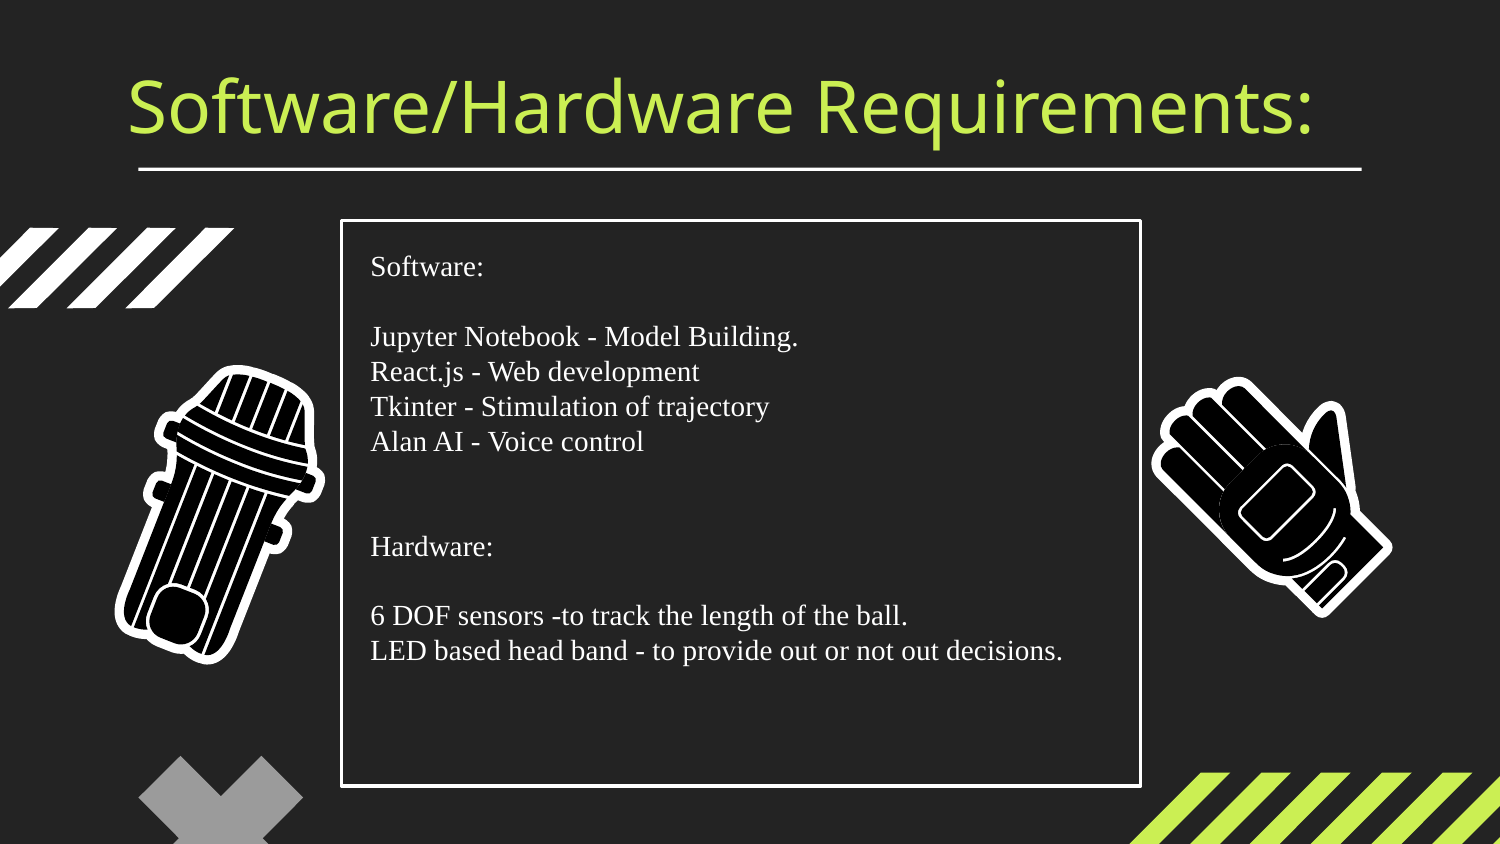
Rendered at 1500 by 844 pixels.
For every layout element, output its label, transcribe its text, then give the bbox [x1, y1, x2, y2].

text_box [108, 357, 328, 665]
title Software/Hardware Requirements: [112, 46, 1500, 210]
text_box [341, 220, 1141, 786]
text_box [1158, 385, 1384, 609]
list Software: Jupyter Notebook - Model Building. React.js - Web development Tkinter - Stimulation of trajectory Alan AI - Voice control Hardware: 6 DOF sensors -to track the length of the ball. LED based head band - to provide out or not out decisions. [355, 232, 1121, 662]
